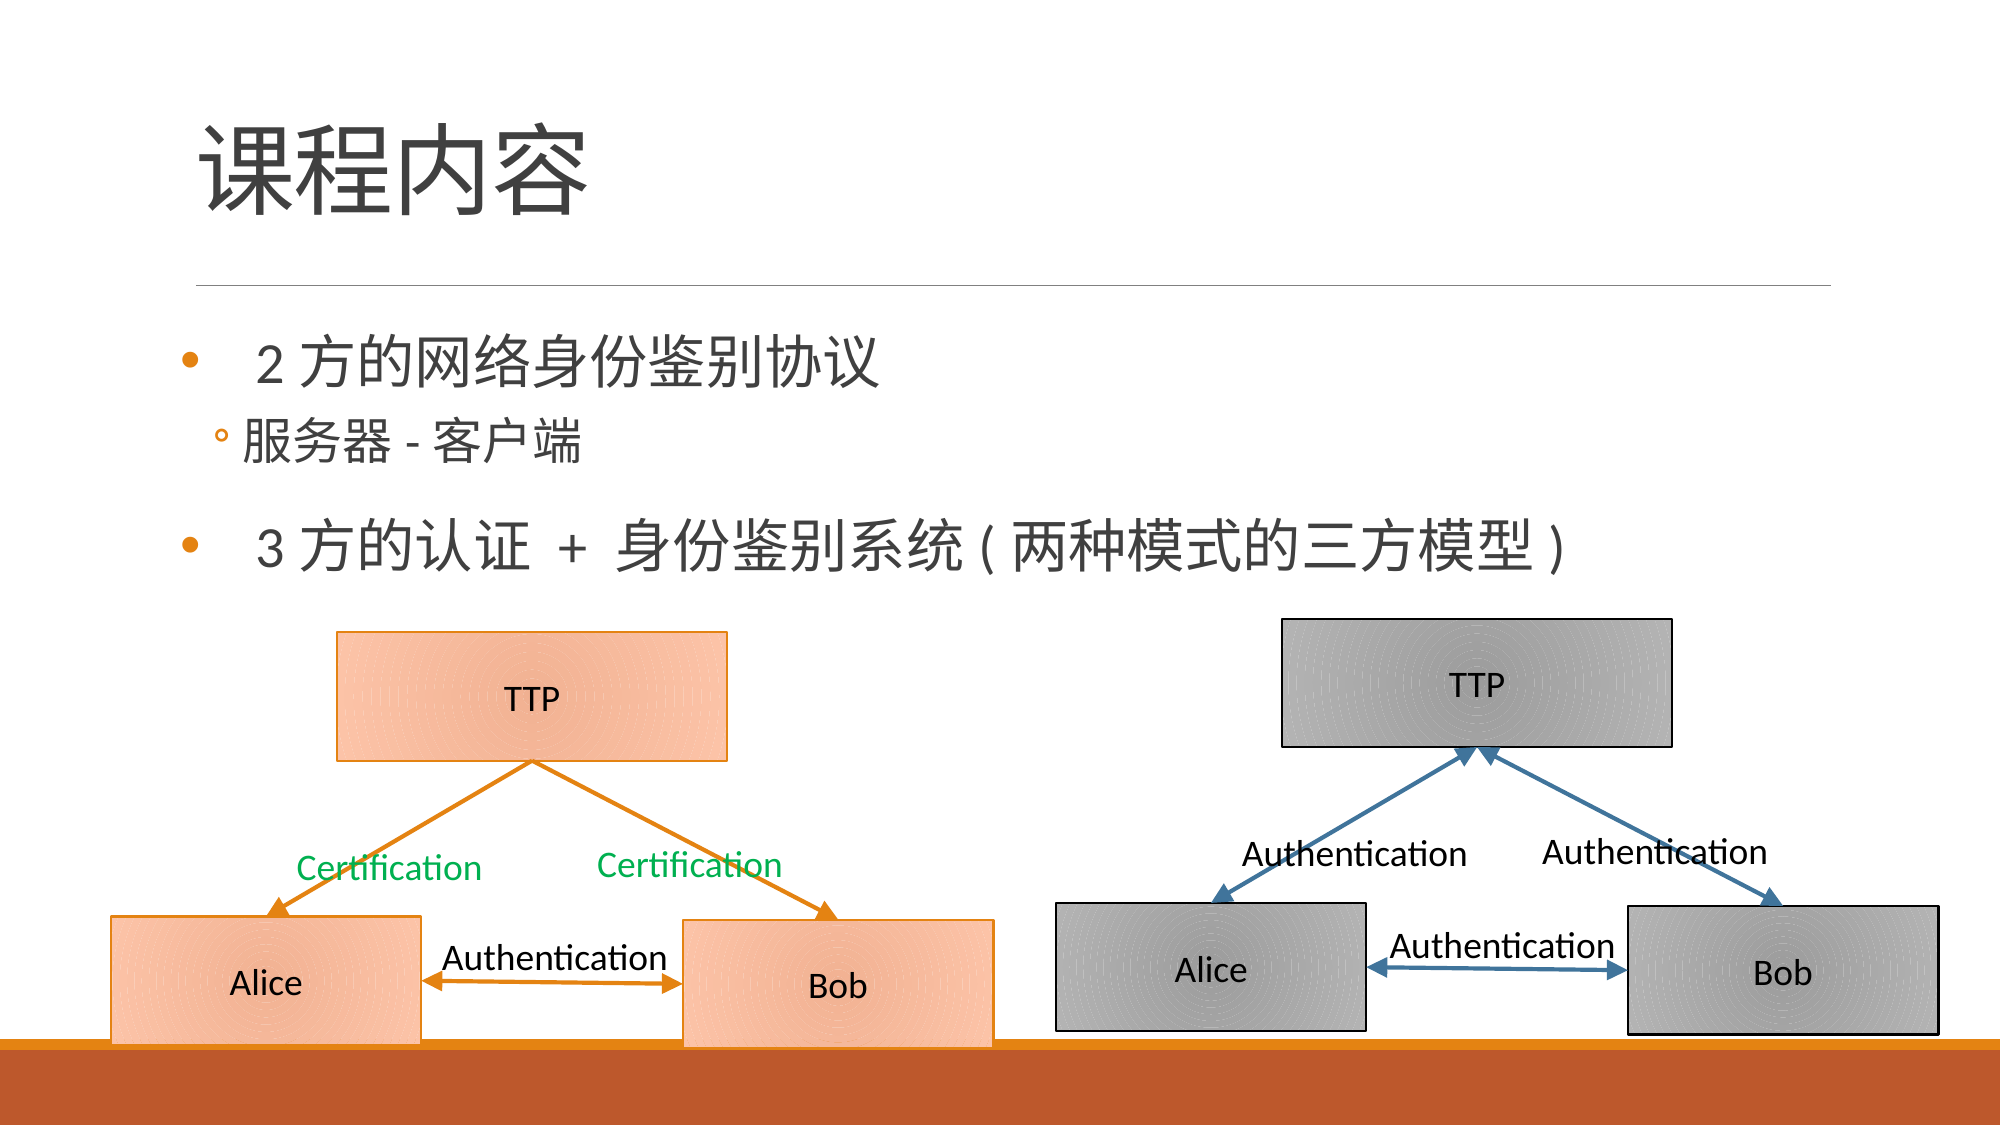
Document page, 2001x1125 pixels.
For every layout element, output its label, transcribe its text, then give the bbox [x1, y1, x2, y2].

text_box Bob [682, 919, 995, 1049]
list 2方的网络身份鉴别协议 服务器-客户端 3方的认证 + 身份鉴别系统(两种模式的三方模型) [180, 310, 1830, 971]
text_box Bob [1627, 905, 1940, 1036]
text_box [1210, 746, 1475, 904]
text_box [420, 980, 684, 985]
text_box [1476, 746, 1784, 907]
text_box TTP [1281, 618, 1673, 743]
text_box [531, 760, 839, 920]
text_box Alice [1055, 902, 1367, 1032]
text_box Authentication [1374, 913, 1631, 963]
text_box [1365, 966, 1629, 971]
title 课程内容 [180, 47, 1830, 236]
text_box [265, 760, 530, 917]
text_box Authentication [427, 925, 684, 977]
text_box TTP [336, 631, 728, 757]
text_box Alice [110, 915, 422, 1046]
